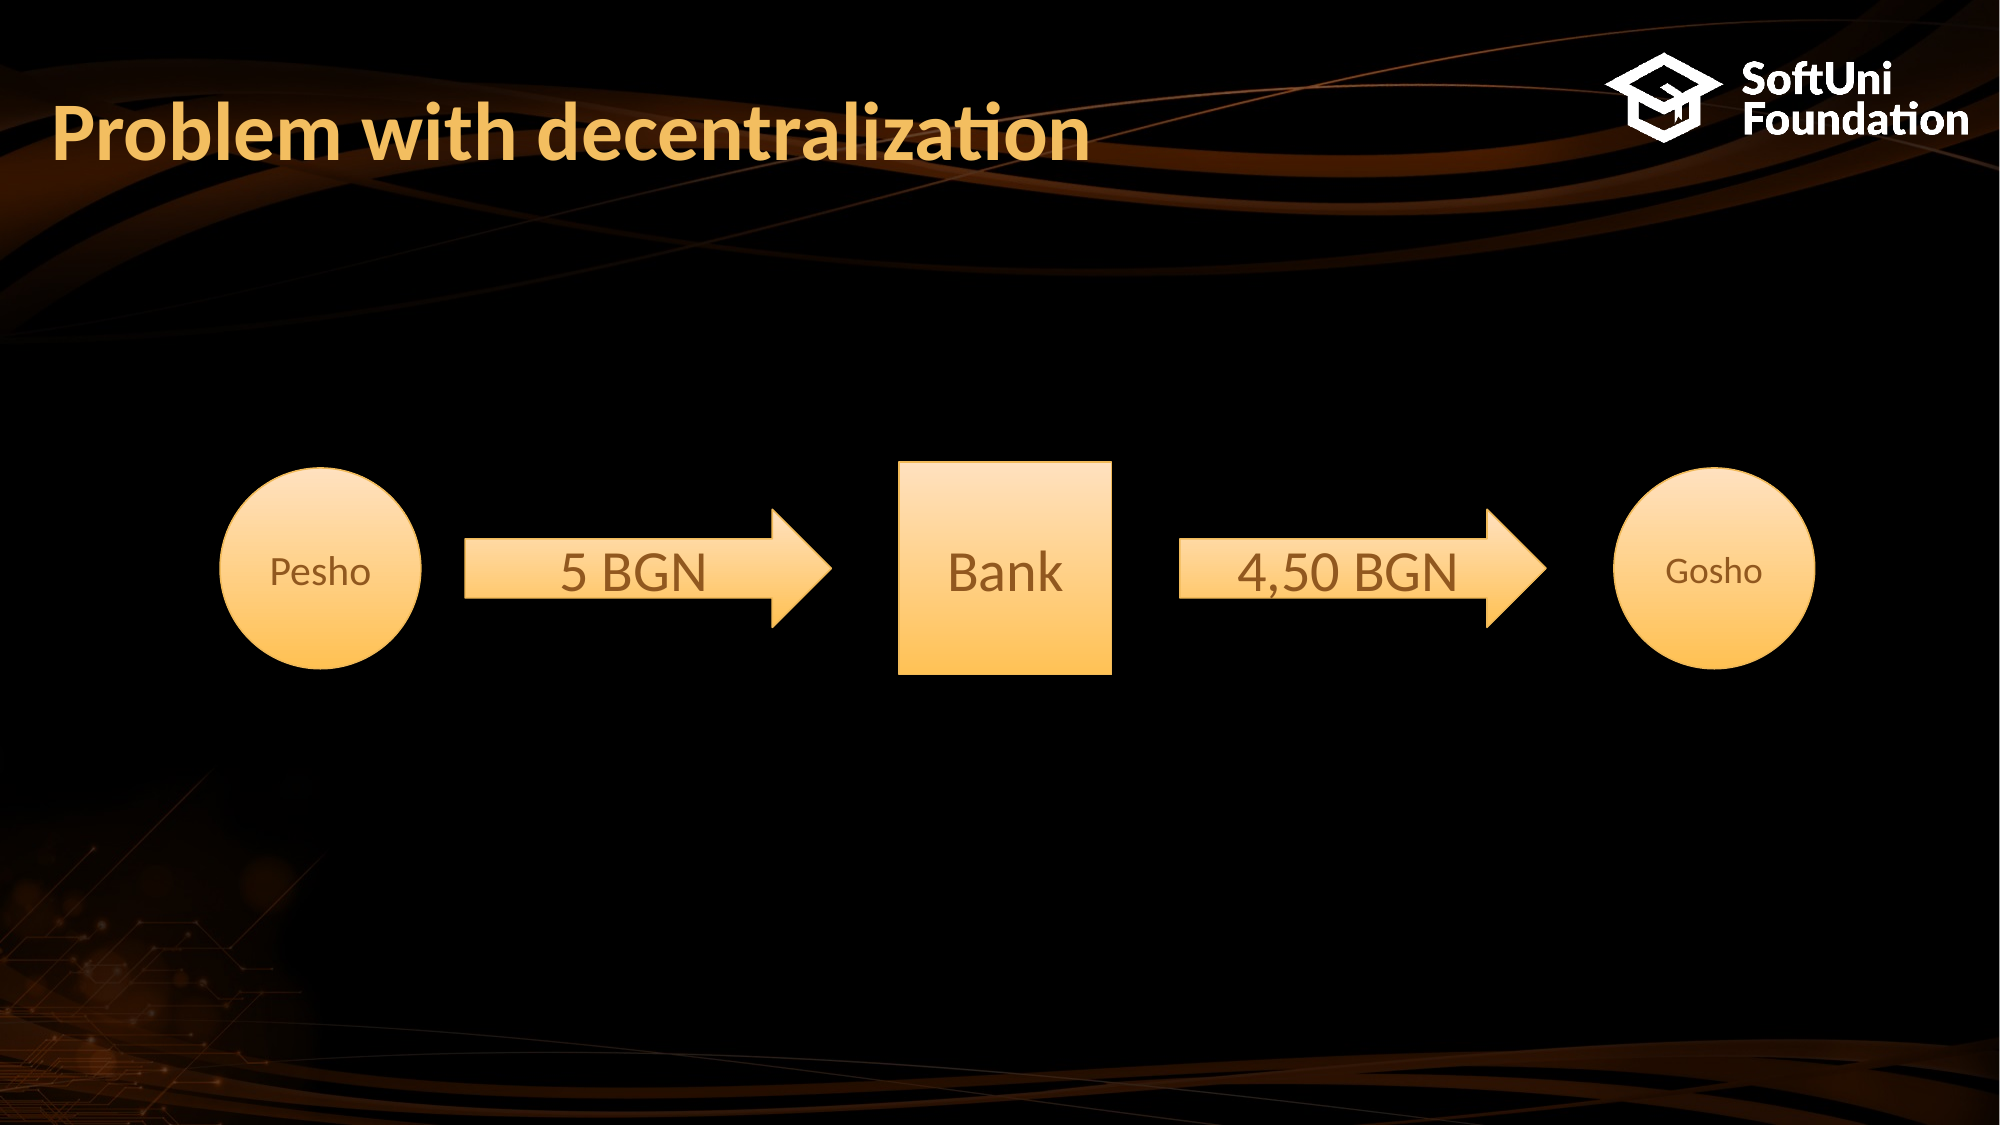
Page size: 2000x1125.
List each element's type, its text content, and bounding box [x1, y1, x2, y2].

text_box Pesho [219, 467, 422, 670]
text_box 4,50 BGN [1179, 508, 1547, 629]
text_box 5 BGN [464, 508, 832, 629]
text_box Gosho [1613, 467, 1816, 670]
text_box Bank [898, 461, 1112, 675]
picture [0, 0, 2000, 1125]
title Problem with decentralization [30, 6, 1602, 189]
